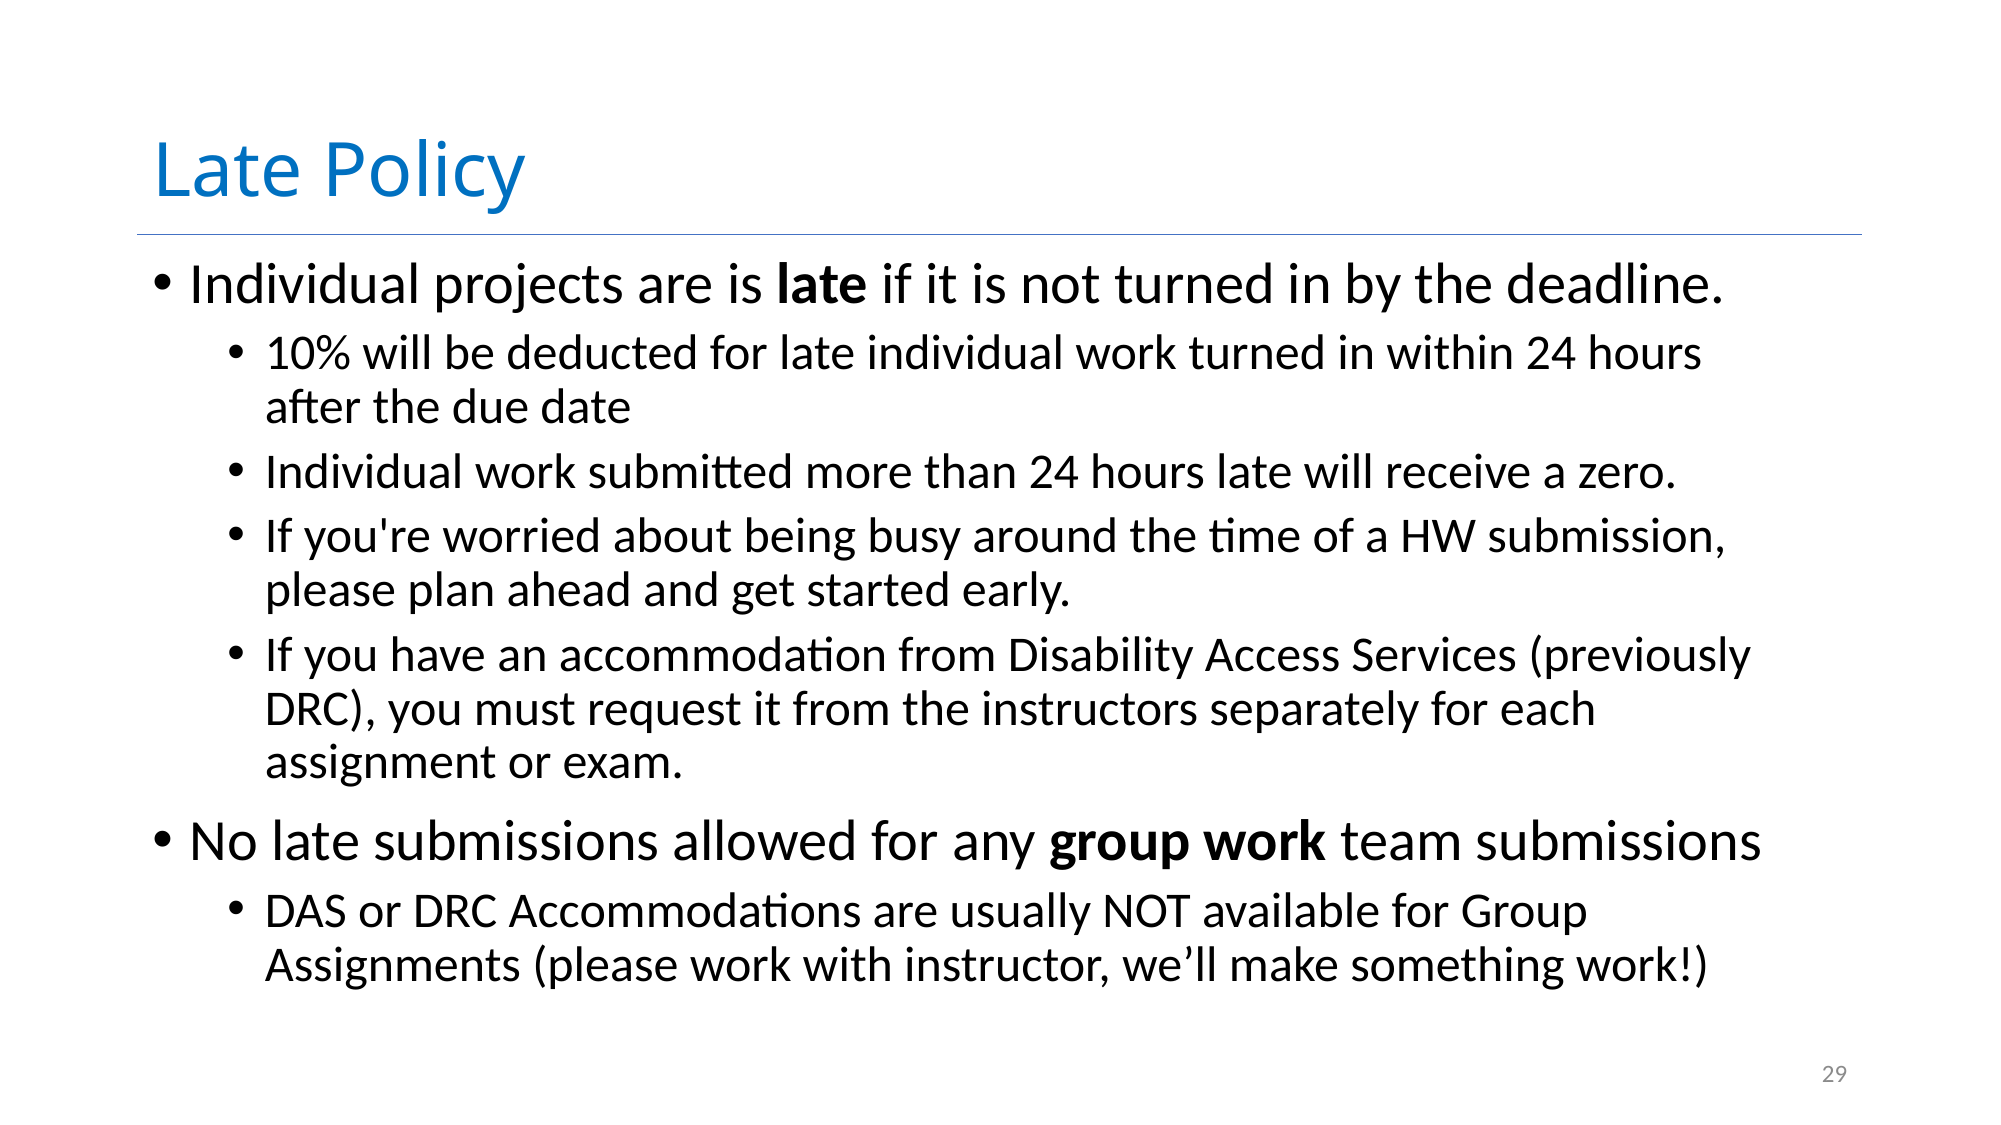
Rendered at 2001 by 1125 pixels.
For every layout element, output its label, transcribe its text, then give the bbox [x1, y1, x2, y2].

title Late Policy [137, 3, 1863, 221]
list Individual projects are is late if it is not turned in by the deadline. 10% will be deducted for late individual work turned in within 24 hours after the due date Individual work submitted more than 24 hours late will receive a zero. If you're worried about being busy around the time of a HW submission, please plan ahead and get started early. If you have an accommodation from Disability Access Services (previously DRC), you must request it from the instructors separately for each assignment or exam. No late submissions allowed for any group work team submissions DAS or DRC Accommodations are usually NOT available for Group Assignments (please work with instructor, we’ll make something work!) [137, 246, 1805, 1122]
slide_number 29 [1412, 1042, 1863, 1103]
